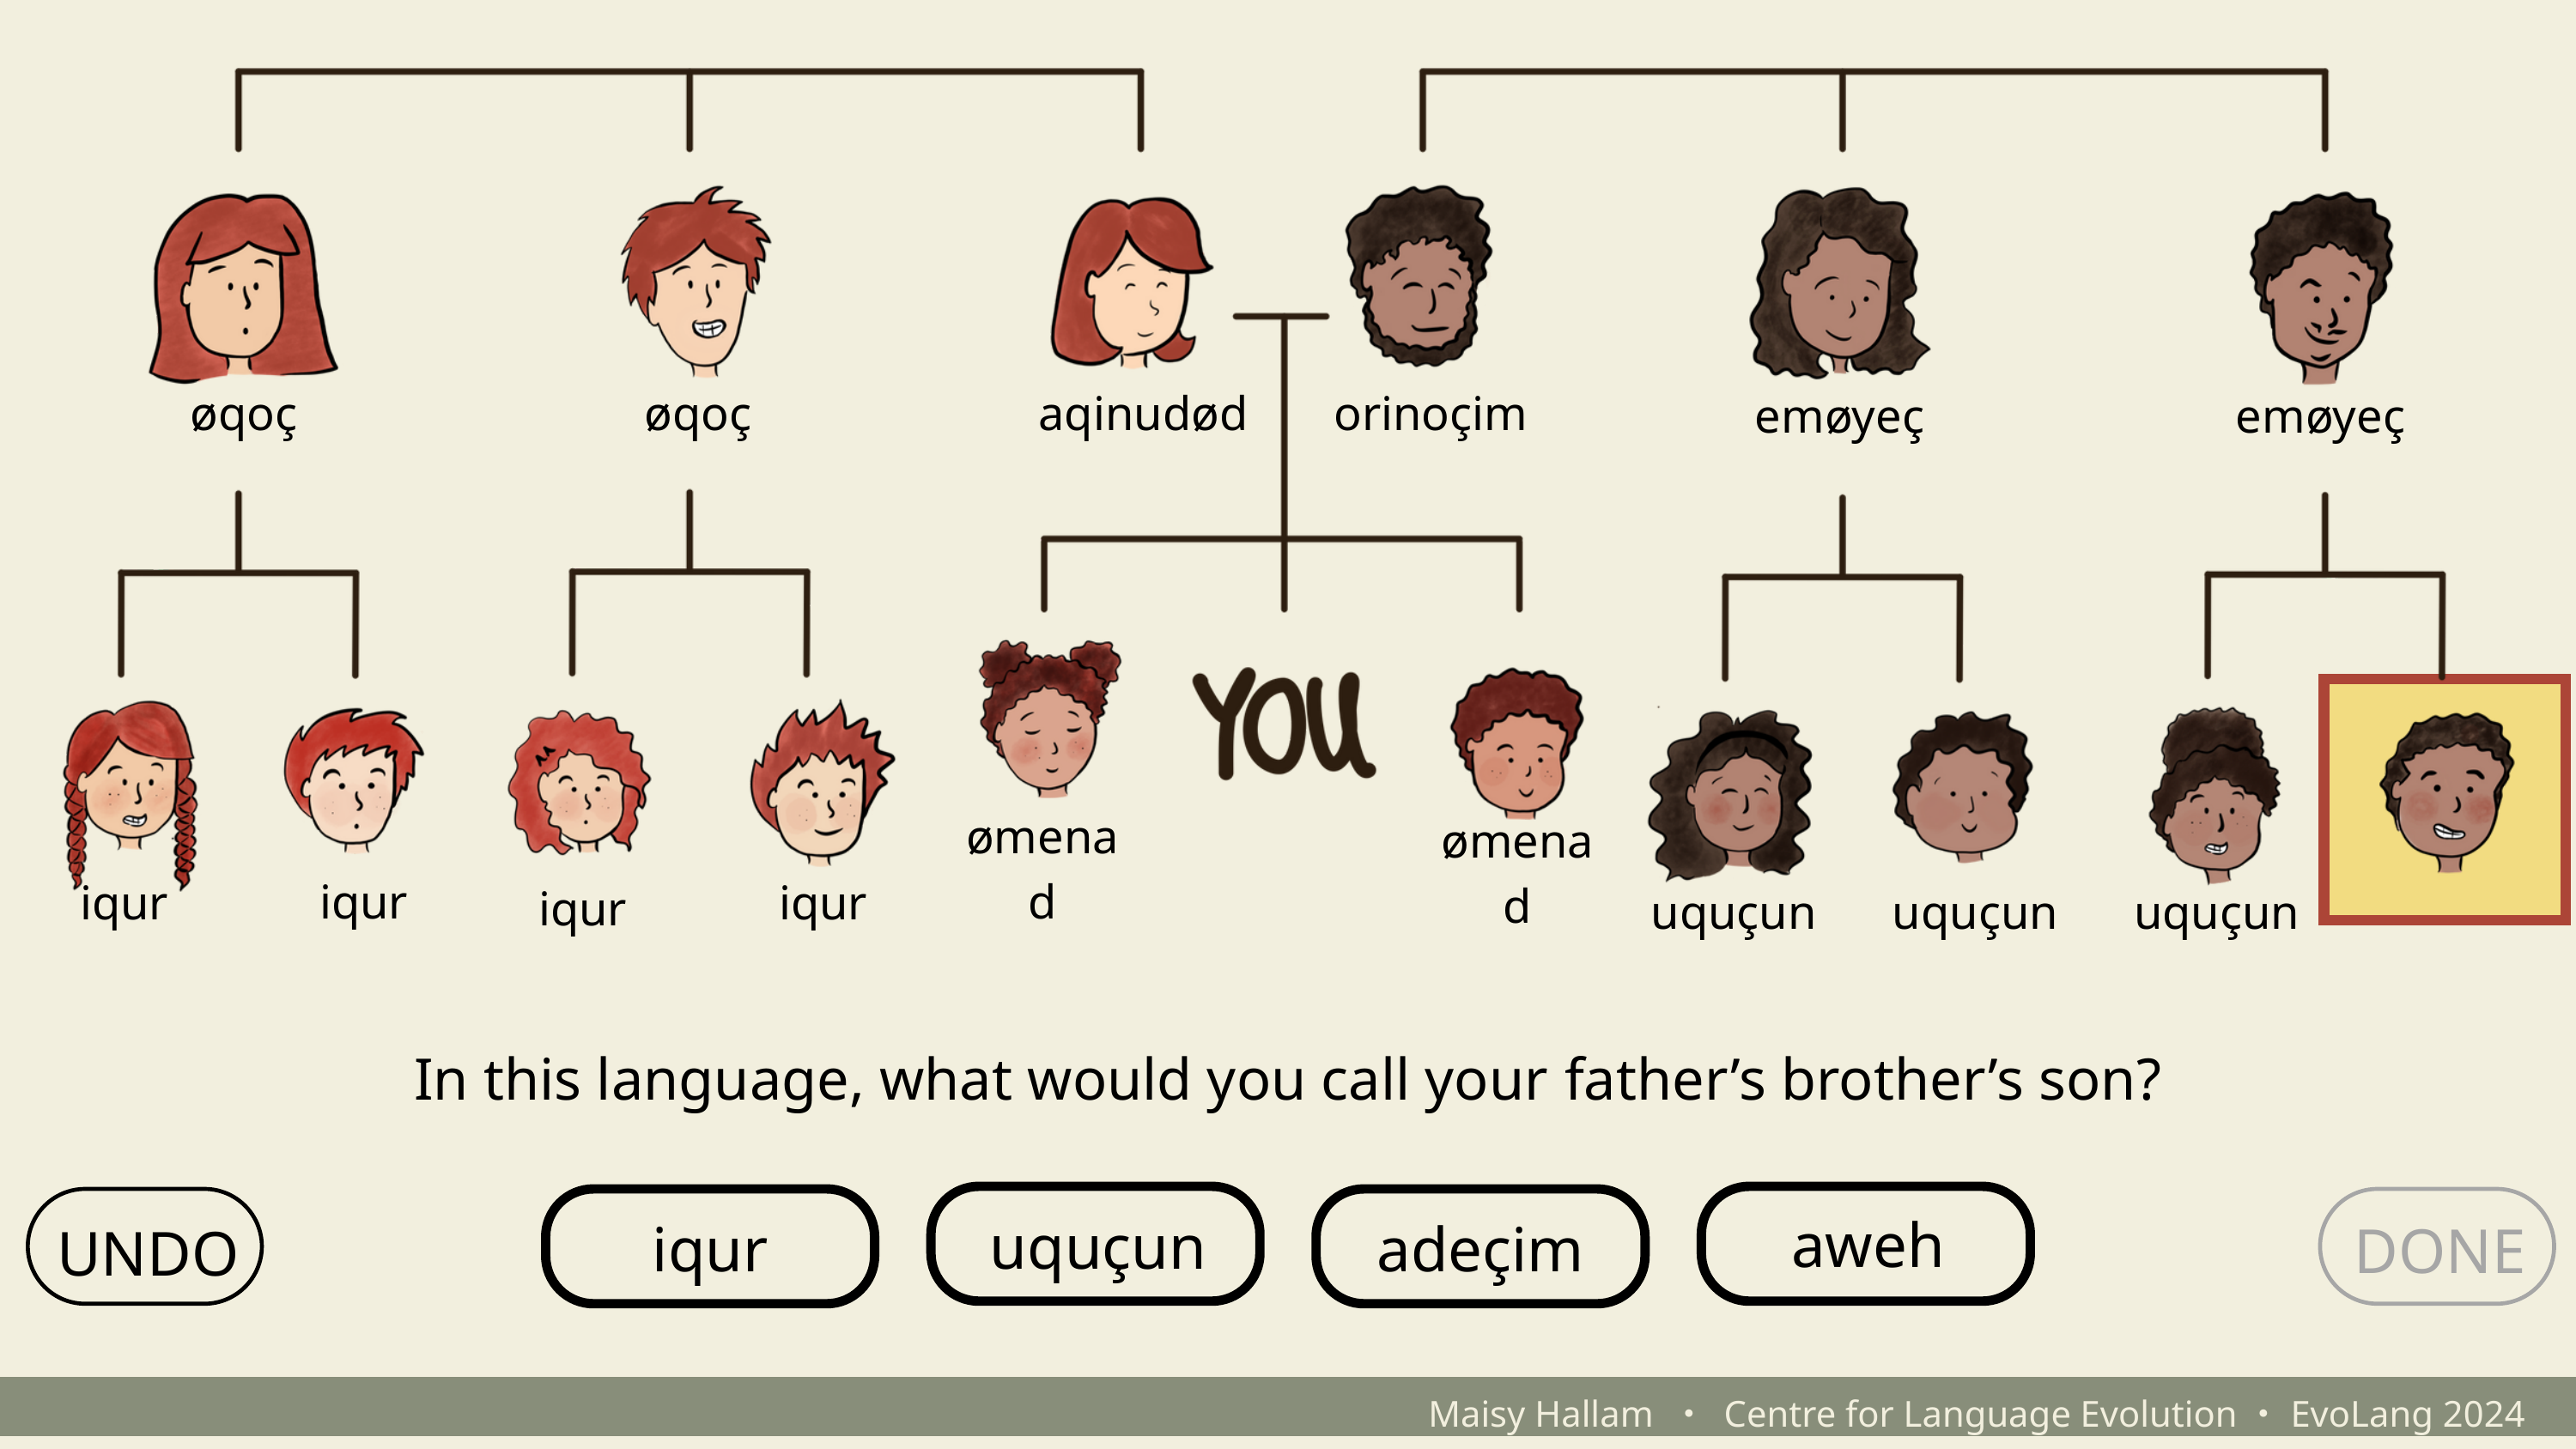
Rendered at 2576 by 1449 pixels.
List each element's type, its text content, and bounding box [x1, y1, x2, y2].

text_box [545, 1188, 875, 1304]
text_box aqinudød [1027, 374, 1261, 440]
text_box uquçun [2128, 873, 2306, 939]
text_box ømenad [951, 797, 1133, 929]
text_box emøyeç [2233, 377, 2409, 443]
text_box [0, 1376, 2576, 1437]
text_box [0, 33, 2576, 1076]
text_box iqur [65, 864, 184, 930]
text_box uquçun [1644, 873, 1823, 939]
text_box iqur [523, 870, 642, 936]
text_box øqoç [187, 374, 300, 440]
text_box emøyeç [1752, 377, 1928, 443]
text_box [1315, 1188, 1646, 1304]
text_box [1701, 1185, 2031, 1301]
text_box ømenad [1427, 802, 1608, 933]
text_box orinoçim [1328, 374, 1534, 440]
text_box iqur [313, 862, 415, 928]
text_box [930, 1185, 1261, 1301]
text_box iqur [772, 864, 874, 930]
text_box uquçun [1886, 873, 2065, 939]
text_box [2324, 678, 2567, 921]
text_box øqoç [641, 374, 754, 440]
text_box In this language, what would you call your father’s brother’s son? [224, 1031, 2352, 1112]
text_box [27, 1188, 263, 1304]
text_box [2319, 1188, 2555, 1304]
